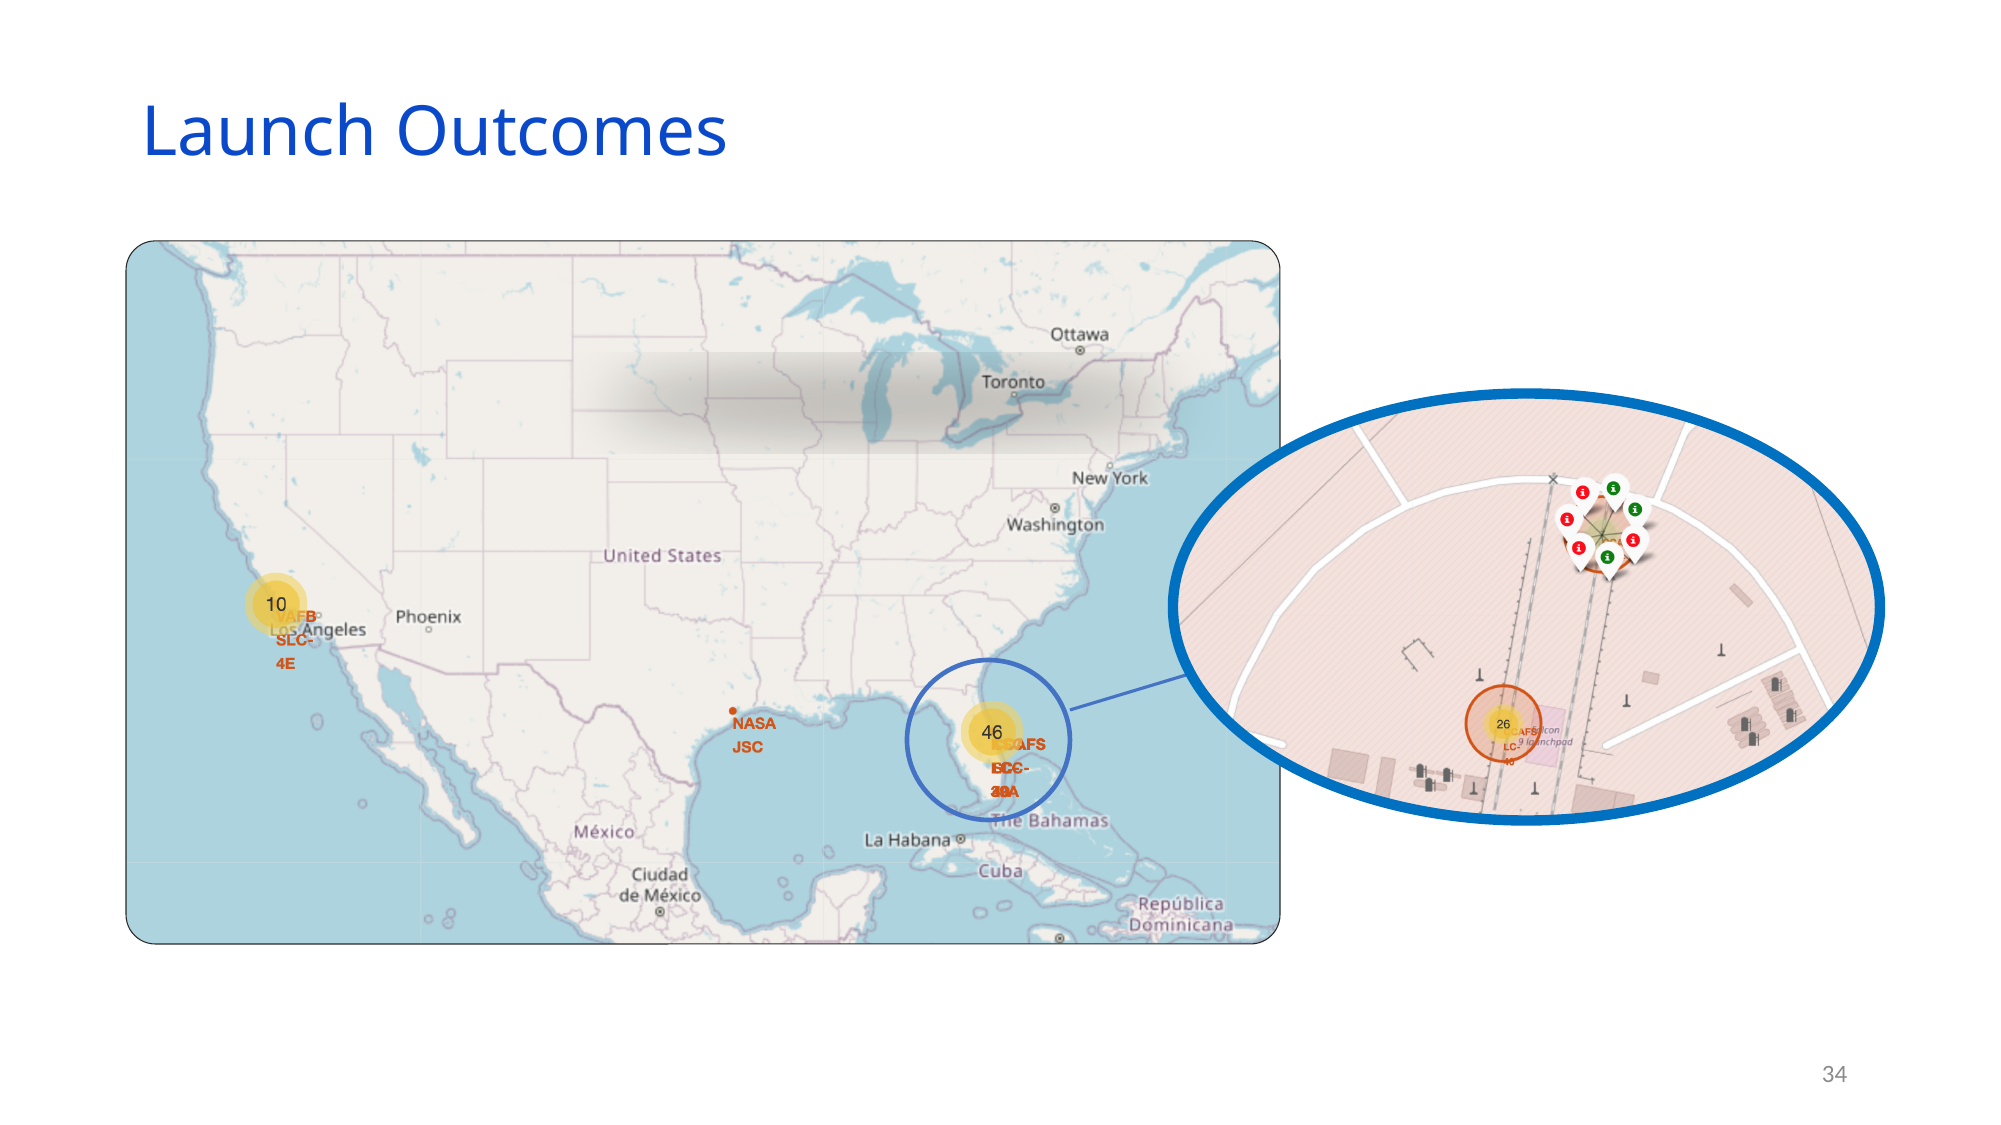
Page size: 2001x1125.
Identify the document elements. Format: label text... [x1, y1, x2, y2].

text_box Launch Outcomes [126, 88, 1852, 179]
slide_number 34 [1412, 1042, 1863, 1103]
picture [125, 240, 1880, 944]
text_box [1069, 627, 1172, 710]
